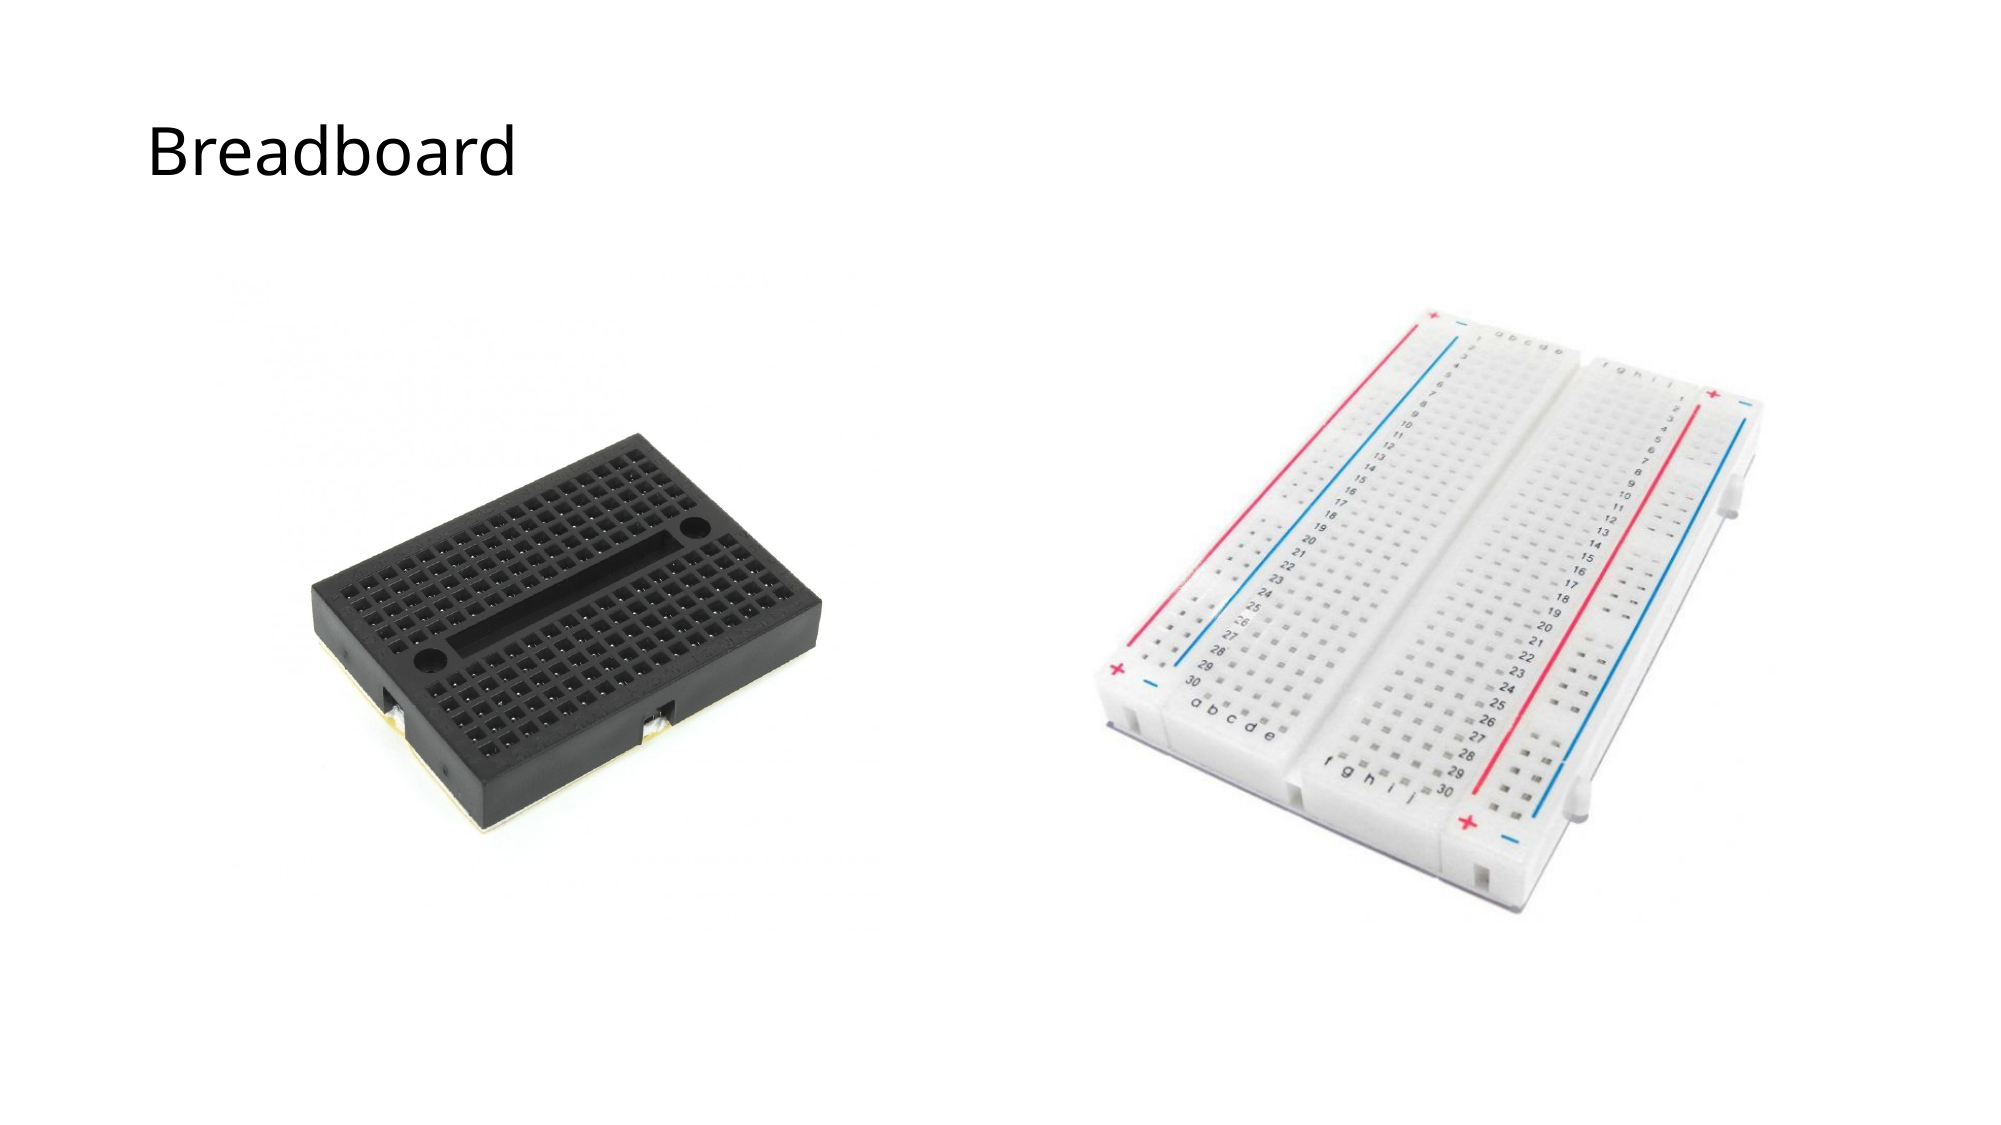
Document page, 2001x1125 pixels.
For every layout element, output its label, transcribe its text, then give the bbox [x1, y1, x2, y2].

picture [1018, 295, 1842, 923]
picture [218, 272, 892, 946]
text_box Breadboard [132, 101, 534, 196]
